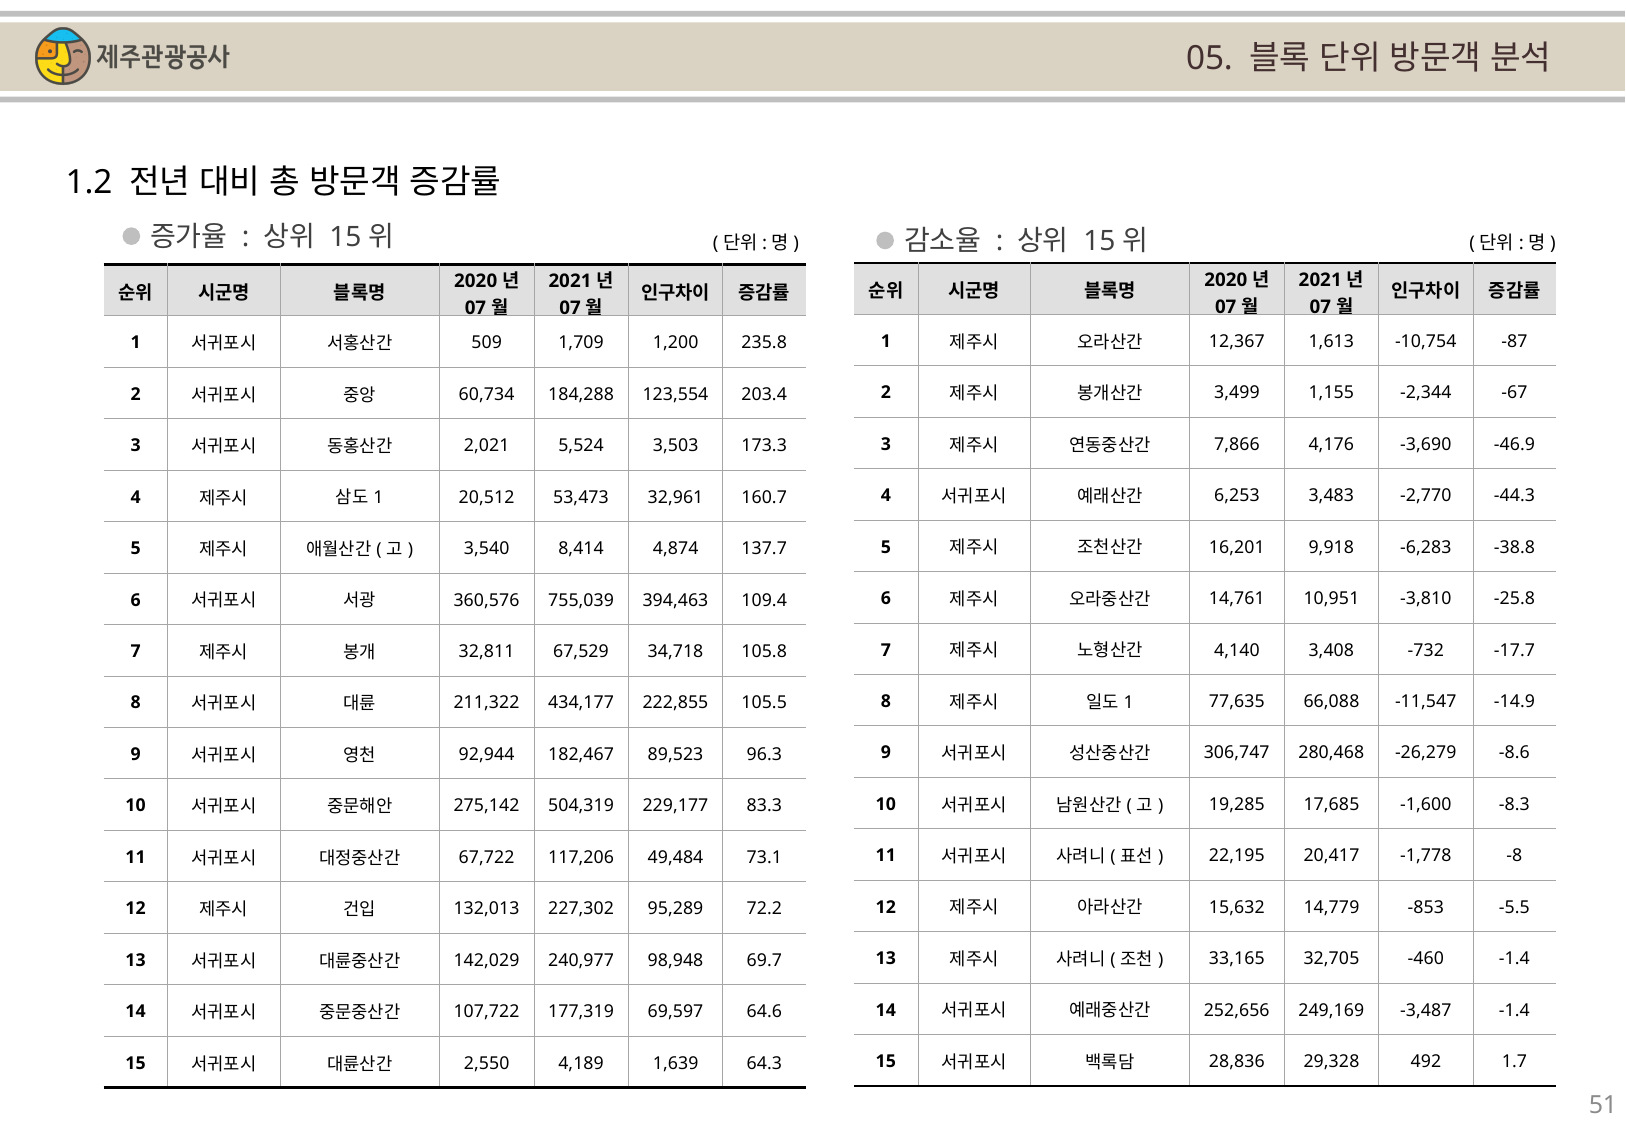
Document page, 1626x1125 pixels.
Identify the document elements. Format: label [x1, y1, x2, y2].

table_cell [1474, 675, 1556, 725]
table_cell [440, 316, 534, 367]
table_cell [1190, 366, 1284, 417]
table_cell [1379, 984, 1473, 1034]
table_cell [281, 779, 439, 830]
table_cell [535, 985, 628, 1036]
table_cell [629, 728, 722, 778]
table_cell [281, 882, 439, 933]
table_cell [440, 368, 534, 418]
table_cell [1285, 881, 1378, 931]
table_cell [854, 469, 918, 520]
table_cell [629, 677, 722, 727]
table_cell [919, 1035, 1030, 1085]
table_cell [1285, 726, 1378, 777]
table_cell [1285, 521, 1378, 571]
table_cell [281, 368, 439, 418]
table_cell [1474, 932, 1556, 983]
table_cell [168, 1037, 280, 1086]
table_cell [104, 985, 167, 1036]
table_cell [535, 728, 628, 778]
table_cell [1379, 521, 1473, 571]
table_cell [1031, 521, 1189, 571]
table_header [629, 266, 722, 315]
table_cell [919, 726, 1030, 777]
table_cell [1190, 881, 1284, 931]
table_cell [1190, 521, 1284, 571]
table_cell [854, 932, 918, 983]
table_cell [1031, 366, 1189, 417]
table_cell [104, 419, 167, 470]
table_cell [440, 471, 534, 521]
table_cell [1474, 1035, 1556, 1063]
table_cell [104, 882, 167, 933]
table_cell [854, 675, 918, 725]
table_cell [104, 316, 167, 367]
table_cell [919, 675, 1030, 725]
table_header [1474, 264, 1556, 314]
table_cell [535, 625, 628, 676]
table_cell [854, 521, 918, 571]
table_header [281, 266, 439, 315]
table_cell [629, 882, 722, 933]
table_cell [629, 625, 722, 676]
table_cell [440, 934, 534, 984]
table_cell [1190, 418, 1284, 468]
table_cell [629, 419, 722, 470]
table_cell [440, 419, 534, 470]
table_cell [1379, 469, 1473, 520]
table_cell [1190, 315, 1284, 365]
table_cell [1474, 726, 1556, 777]
table_cell [1379, 572, 1473, 623]
table_cell [281, 522, 439, 573]
table_cell [1031, 572, 1189, 623]
table_header [1379, 264, 1473, 314]
table_cell [1190, 829, 1284, 880]
table_cell [629, 522, 722, 573]
table_cell [1379, 624, 1473, 674]
table_cell [535, 831, 628, 881]
table_cell [281, 316, 439, 367]
table_cell [1285, 624, 1378, 674]
table_cell [440, 522, 534, 573]
text_box [1454, 223, 1571, 261]
table_cell [1285, 984, 1378, 1034]
table_cell [1031, 881, 1189, 931]
table_cell [723, 728, 806, 778]
table_cell [1285, 315, 1378, 365]
table_header [104, 266, 167, 315]
table_header [854, 264, 918, 314]
table_cell [440, 779, 534, 830]
text_box [1042, 28, 1595, 84]
table_cell [1474, 366, 1556, 417]
table_cell [104, 625, 167, 676]
table_cell [168, 779, 280, 830]
table_cell [281, 728, 439, 778]
table_cell [1379, 932, 1473, 983]
table_cell [629, 831, 722, 881]
table_cell [1474, 315, 1556, 365]
table_cell [1379, 315, 1473, 365]
text_box [698, 223, 814, 261]
table_cell [440, 677, 534, 727]
table_cell [104, 779, 167, 830]
table_cell [1285, 778, 1378, 828]
table_cell [1474, 469, 1556, 520]
table_cell [1031, 932, 1189, 983]
table_cell [919, 778, 1030, 828]
table_cell [281, 677, 439, 727]
table_cell [535, 419, 628, 470]
table_cell [1285, 932, 1378, 983]
table_cell [723, 419, 806, 470]
table_cell [723, 316, 806, 367]
table_cell [1031, 829, 1189, 880]
table_cell [168, 625, 280, 676]
table_cell [723, 574, 806, 624]
table_cell [854, 984, 918, 1034]
table_cell [854, 572, 918, 623]
table_cell [723, 677, 806, 727]
table_cell [281, 831, 439, 881]
table_cell [1031, 624, 1189, 674]
table_cell [919, 366, 1030, 417]
table_cell [168, 471, 280, 521]
table_cell [854, 418, 918, 468]
table_cell [919, 572, 1030, 623]
slide_number [1251, 1063, 1618, 1123]
table_cell [281, 1037, 439, 1086]
table_cell [168, 677, 280, 727]
table_cell [1474, 829, 1556, 880]
table_cell [281, 625, 439, 676]
table_cell [104, 368, 167, 418]
table_cell [535, 1037, 628, 1086]
table_cell [440, 574, 534, 624]
table_header [440, 266, 534, 315]
table_cell [854, 624, 918, 674]
table_cell [281, 985, 439, 1036]
table_cell [1190, 675, 1284, 725]
table_cell [535, 368, 628, 418]
table_cell [104, 677, 167, 727]
table_cell [168, 316, 280, 367]
table_cell [168, 419, 280, 470]
table_cell [1474, 778, 1556, 828]
table_cell [104, 728, 167, 778]
table_cell [919, 418, 1030, 468]
table_cell [1031, 418, 1189, 468]
table_cell [440, 1037, 534, 1086]
table_cell [629, 368, 722, 418]
table_cell [440, 882, 534, 933]
table_cell [919, 521, 1030, 571]
table_cell [1474, 572, 1556, 623]
table_cell [1031, 675, 1189, 725]
table_cell [168, 934, 280, 984]
table_header [168, 266, 280, 315]
text_box [875, 215, 1163, 264]
table_header [1285, 264, 1378, 314]
table_header [535, 266, 628, 315]
table_cell [168, 574, 280, 624]
table_cell [919, 984, 1030, 1034]
table_cell [1379, 778, 1473, 828]
table_header [1190, 264, 1284, 314]
table_cell [1031, 726, 1189, 777]
table_cell [281, 471, 439, 521]
table_cell [1474, 521, 1556, 571]
table_header [723, 266, 806, 315]
table_cell [1474, 624, 1556, 674]
text_box [50, 152, 1144, 208]
table_cell [1031, 315, 1189, 365]
table_cell [629, 985, 722, 1036]
table_cell [723, 985, 806, 1036]
table_cell [535, 779, 628, 830]
table_cell [854, 778, 918, 828]
table_cell [281, 934, 439, 984]
table_cell [919, 829, 1030, 880]
table_cell [535, 574, 628, 624]
table_cell [1190, 1035, 1284, 1085]
table_cell [1285, 829, 1378, 880]
table_cell [168, 522, 280, 573]
table_cell [629, 316, 722, 367]
table_cell [854, 1035, 918, 1085]
table_cell [919, 624, 1030, 674]
table_cell [168, 882, 280, 933]
table_cell [854, 829, 918, 880]
table_cell [535, 316, 628, 367]
table_cell [629, 934, 722, 984]
table_cell [1379, 366, 1473, 417]
table_cell [440, 985, 534, 1036]
table_cell [168, 831, 280, 881]
table_cell [1474, 418, 1556, 468]
table_cell [1285, 418, 1378, 468]
table_cell [104, 1037, 167, 1086]
table_cell [723, 934, 806, 984]
table_cell [104, 574, 167, 624]
table_cell [723, 625, 806, 676]
table_cell [723, 1037, 806, 1086]
table_cell [1190, 469, 1284, 520]
table_cell [1190, 726, 1284, 777]
text_box [121, 210, 409, 260]
table_cell [919, 932, 1030, 983]
table_cell [168, 368, 280, 418]
table_cell [168, 728, 280, 778]
table_cell [1285, 572, 1378, 623]
table_cell [1379, 881, 1473, 931]
table_cell [854, 315, 918, 365]
table_cell [1031, 469, 1189, 520]
table_cell [281, 574, 439, 624]
table_cell [1474, 984, 1556, 1034]
table_cell [168, 985, 280, 1036]
table_cell [723, 471, 806, 521]
table_cell [1379, 1035, 1473, 1063]
table_cell [723, 779, 806, 830]
table_cell [440, 831, 534, 881]
table_cell [629, 574, 722, 624]
table_cell [535, 934, 628, 984]
table_cell [1031, 778, 1189, 828]
table_cell [629, 471, 722, 521]
table_cell [1031, 984, 1189, 1034]
table_cell [440, 625, 534, 676]
table_cell [1285, 1035, 1378, 1063]
table_cell [1379, 726, 1473, 777]
table_cell [535, 882, 628, 933]
table_cell [440, 728, 534, 778]
table_cell [919, 315, 1030, 365]
table_cell [629, 779, 722, 830]
table_cell [1031, 1035, 1189, 1085]
table_cell [104, 934, 167, 984]
table_cell [1379, 829, 1473, 880]
table_cell [1379, 418, 1473, 468]
table_header [1031, 264, 1189, 314]
table_cell [104, 471, 167, 521]
picture [31, 26, 232, 87]
table_cell [854, 366, 918, 417]
table_cell [535, 471, 628, 521]
table_cell [535, 522, 628, 573]
table_cell [1474, 881, 1556, 931]
table_header [919, 264, 1030, 314]
table_cell [919, 881, 1030, 931]
table_cell [1190, 778, 1284, 828]
table_cell [1285, 675, 1378, 725]
table_cell [854, 881, 918, 931]
table_cell [629, 1037, 722, 1086]
table_cell [535, 677, 628, 727]
table_cell [1285, 366, 1378, 417]
table_cell [723, 831, 806, 881]
table_cell [919, 469, 1030, 520]
table_cell [723, 522, 806, 573]
table_cell [1190, 932, 1284, 983]
table_cell [1190, 624, 1284, 674]
table_cell [104, 831, 167, 881]
table_cell [1190, 984, 1284, 1034]
table_cell [1190, 572, 1284, 623]
table_cell [723, 368, 806, 418]
table_cell [854, 726, 918, 777]
table_cell [104, 522, 167, 573]
table_cell [281, 419, 439, 470]
table_cell [723, 882, 806, 933]
table_cell [1379, 675, 1473, 725]
table_cell [1285, 469, 1378, 520]
